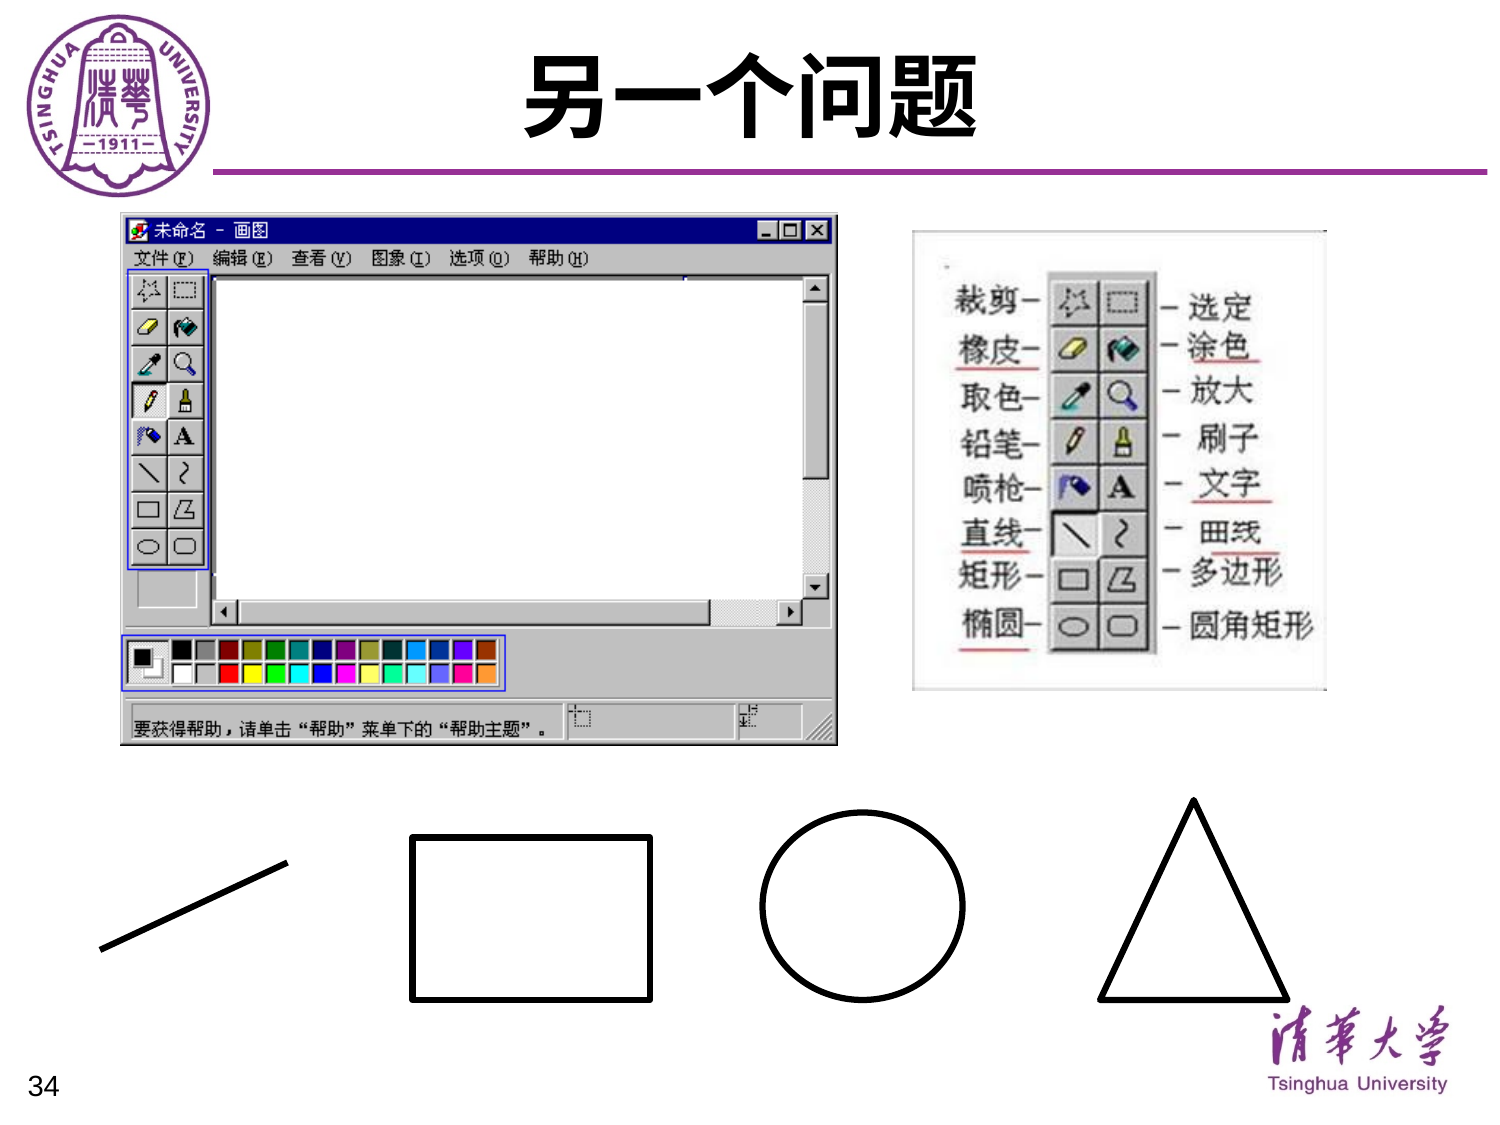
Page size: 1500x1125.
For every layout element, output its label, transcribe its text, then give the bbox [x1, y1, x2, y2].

text_box [412, 837, 650, 1000]
text_box [1100, 800, 1288, 1001]
picture [24, 12, 213, 37]
footer 34 [12, 1059, 176, 1125]
picture [1262, 999, 1454, 1101]
picture [24, 151, 213, 200]
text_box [99, 862, 288, 951]
title 另一个问题 [24, 37, 1476, 151]
text_box [762, 812, 963, 1000]
picture [119, 212, 838, 746]
picture [912, 229, 1327, 692]
